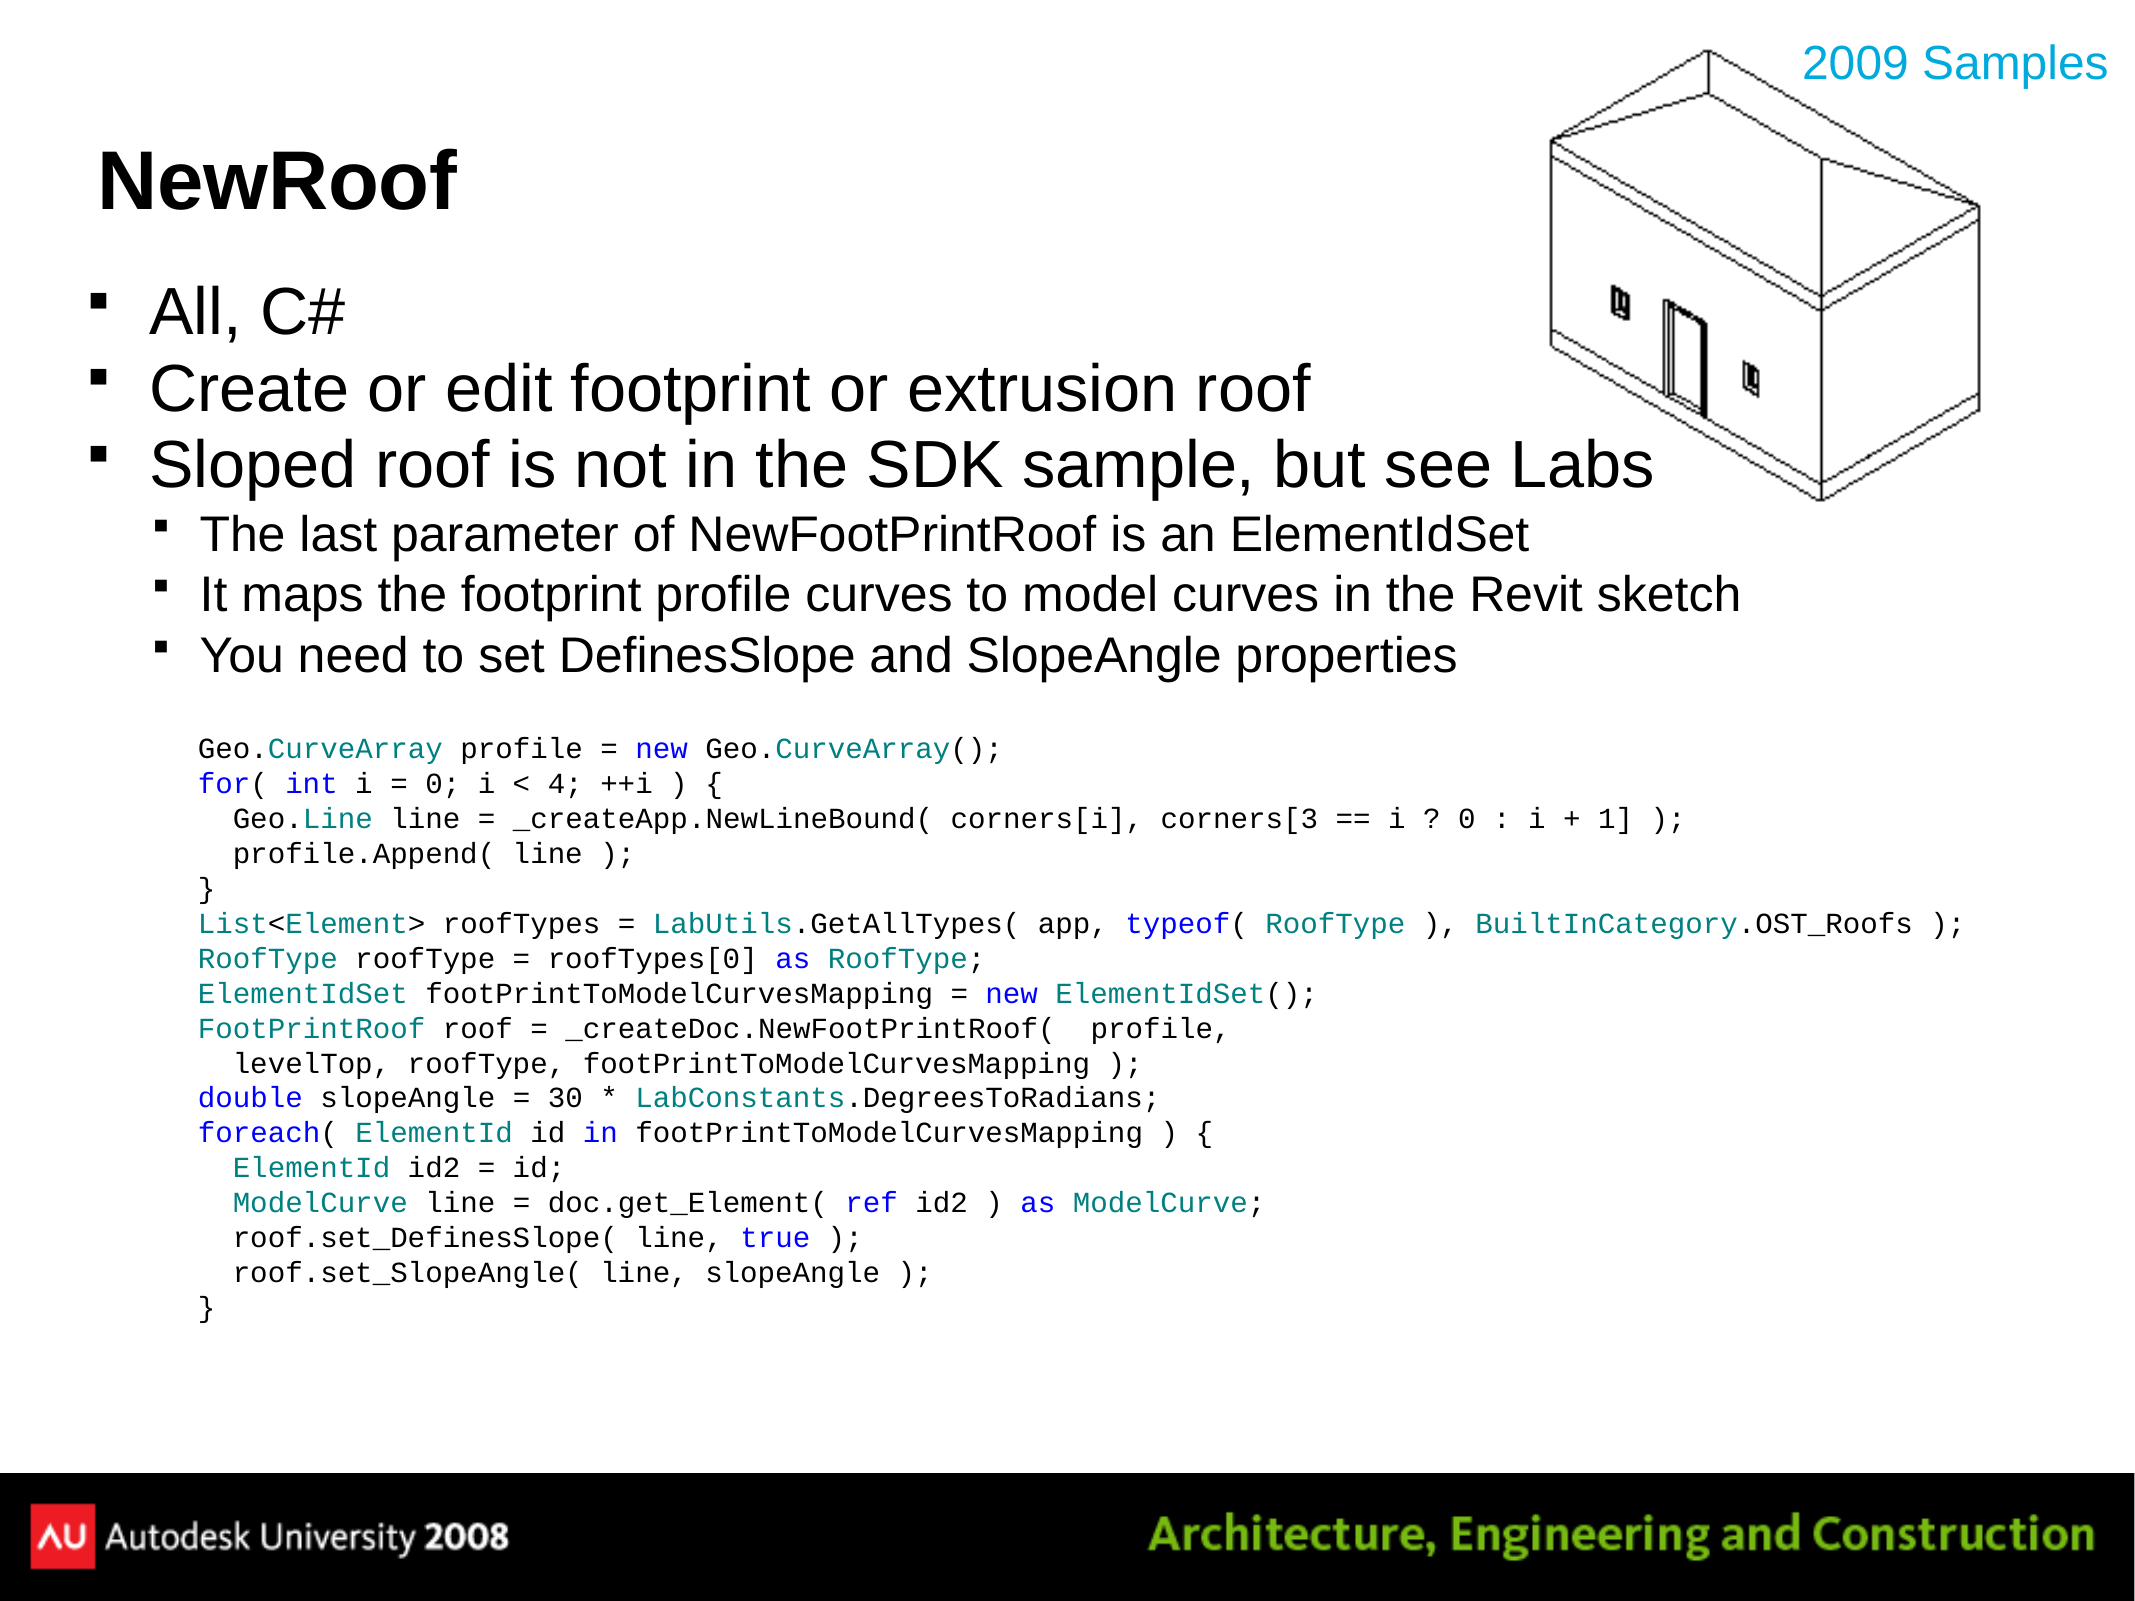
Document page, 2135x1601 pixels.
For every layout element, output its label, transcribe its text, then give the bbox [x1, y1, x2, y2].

title NewRoof [96, 59, 1475, 282]
picture [1480, 0, 2035, 563]
list All, C# Create or edit footprint or extrusion roof Sloped roof is not in the SDK sample, but see Labs The last parameter of NewFootPrintRoof is an ElementIdSet It maps the footprint profile curves to model curves in the Revit sketch You need to set DefinesSlope and SlopeAngle properties Geo.CurveArray profile = new Geo.CurveArray(); for( int i = 0; i < 4; ++i ) { Geo.Line line = _createApp.NewLineBound( corners[i], corners[3 == i ? 0 : i + 1] ); profile.Append( line ); } List<Element> roofTypes = LabUtils.GetAllTypes( app, typeof( RoofType ), BuiltInCategory.OST_Roofs ); RoofType roofType = roofTypes[0] as RoofType; ElementIdSet footPrintToModelCurvesMapping = new ElementIdSet(); FootPrintRoof roof = _createDoc.NewFootPrintRoof( profile, levelTop, roofType, footPrintToModelCurvesMapping ); double slopeAngle = 30 * LabConstants.DegreesToRadians; foreach( ElementId id in footPrintToModelCurvesMapping ) { ElementId id2 = id; ModelCurve line = doc.get_Element( ref id2 ) as ModelCurve; roof.set_DefinesSlope( line, true ); roof.set_SlopeAngle( line, slopeAngle ); } [66, 282, 2062, 1389]
picture [2029, 57, 2035, 76]
text_box 2009 Samples [2039, 31, 2110, 90]
picture [0, 1473, 2135, 1601]
